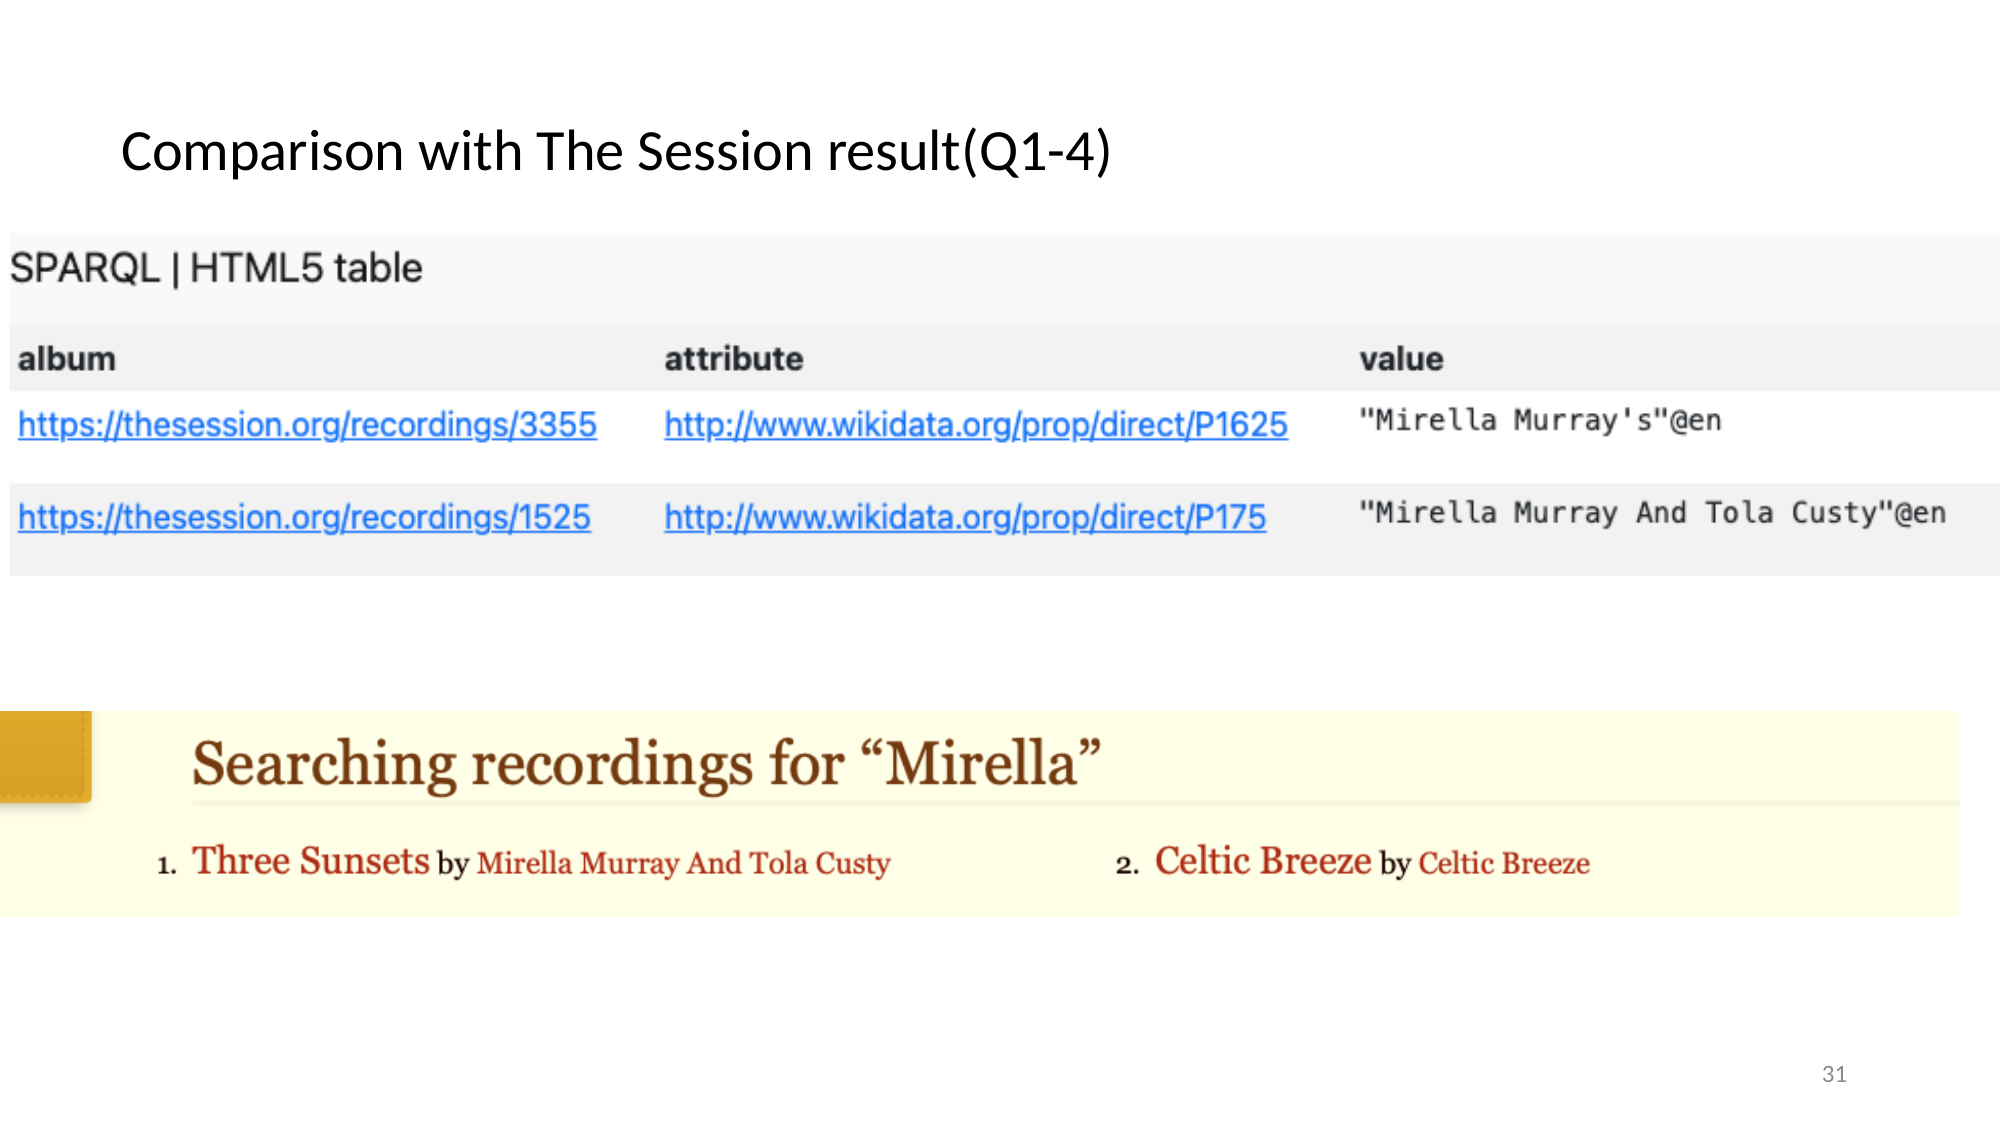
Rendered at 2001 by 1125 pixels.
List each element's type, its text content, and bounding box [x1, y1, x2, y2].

slide_number 31 [1412, 1042, 1863, 1103]
picture [0, 710, 1960, 917]
picture [0, 233, 2000, 589]
title Comparison with The Session result(Q1-4) [106, 42, 1832, 233]
